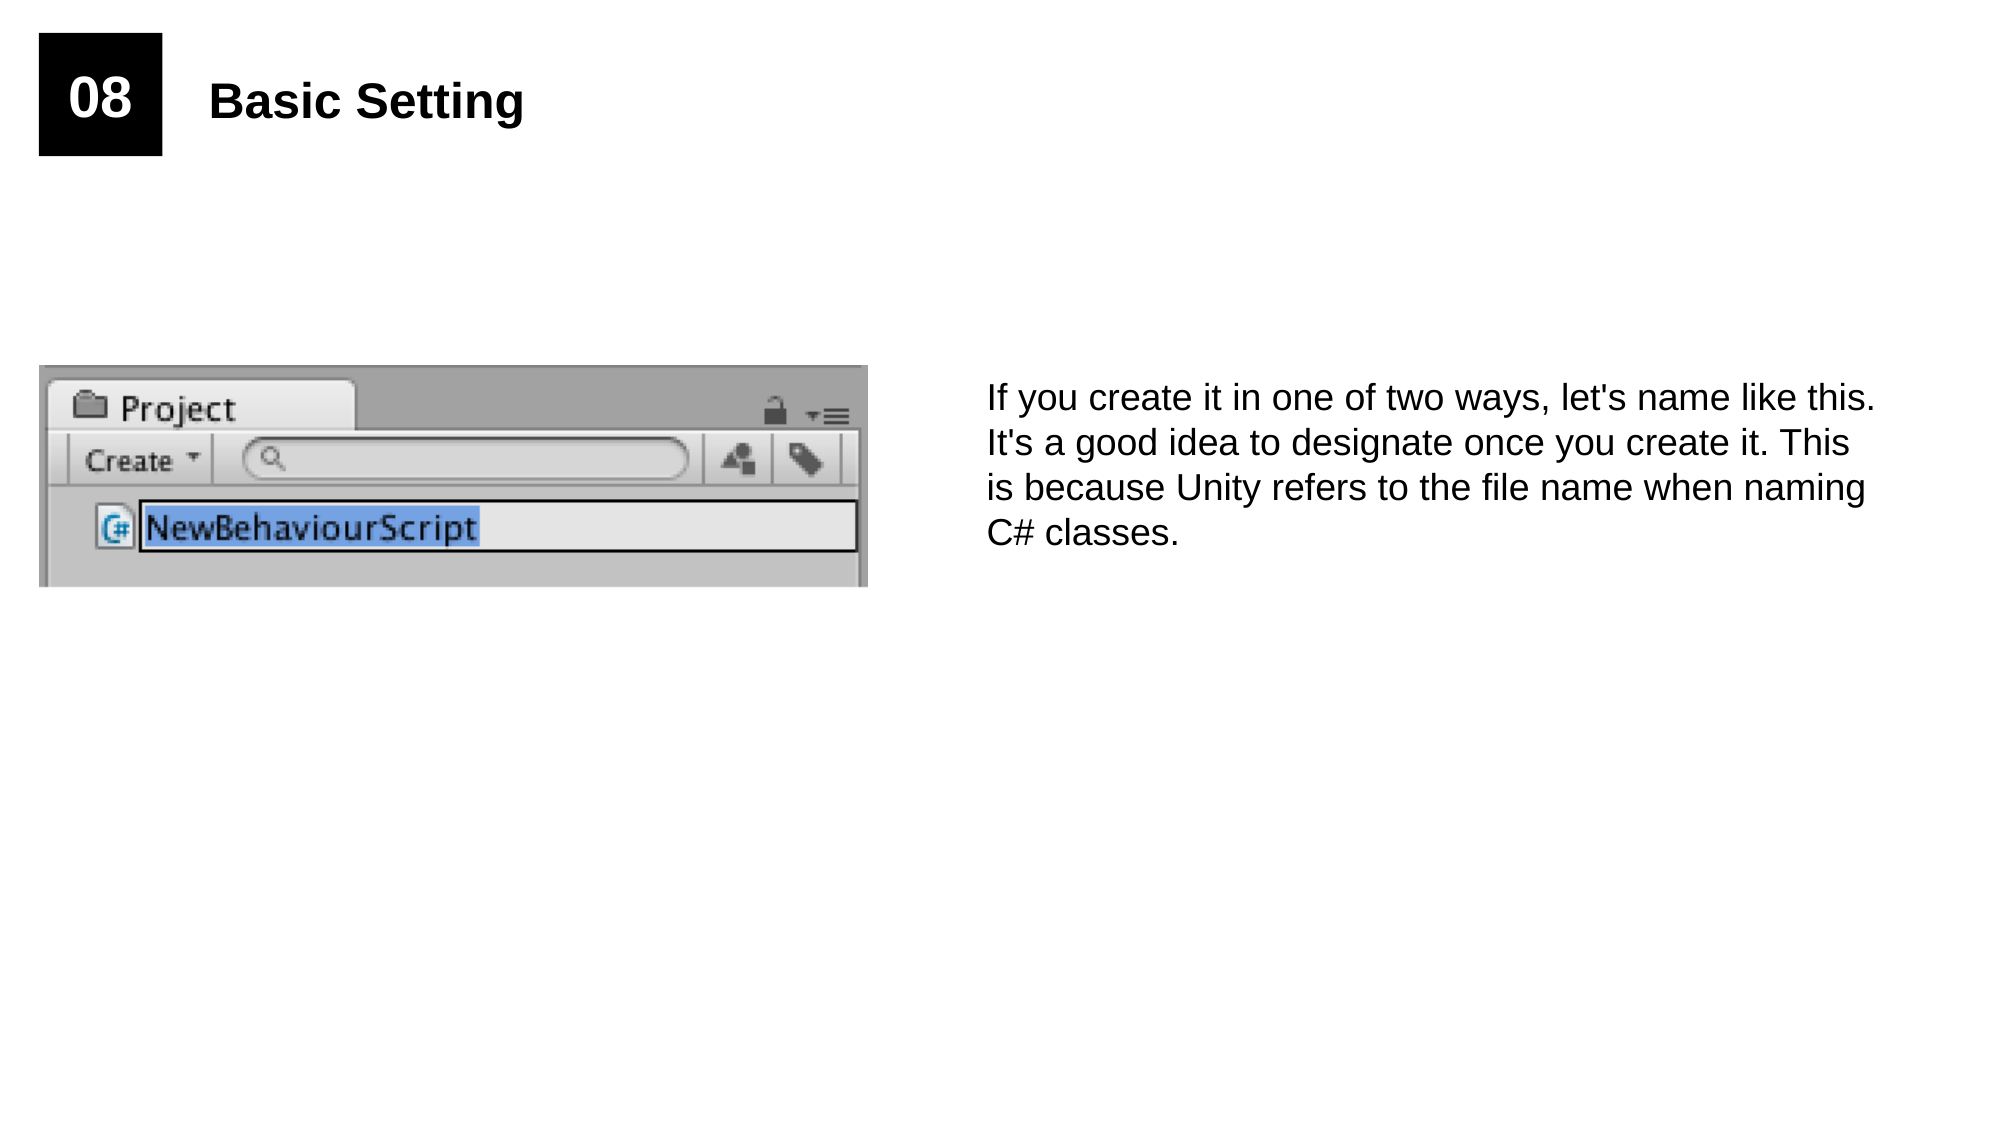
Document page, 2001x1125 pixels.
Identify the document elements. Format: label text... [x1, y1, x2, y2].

text_box 08 [48, 51, 154, 137]
text_box Basic Setting [193, 61, 972, 137]
text_box [38, 32, 163, 157]
text_box If you create it in one of two ways, let's name like this. It's a good idea to designate once you create it. This is because Unity refers to the file name when naming C# classes. [971, 365, 1893, 561]
picture [39, 365, 868, 592]
